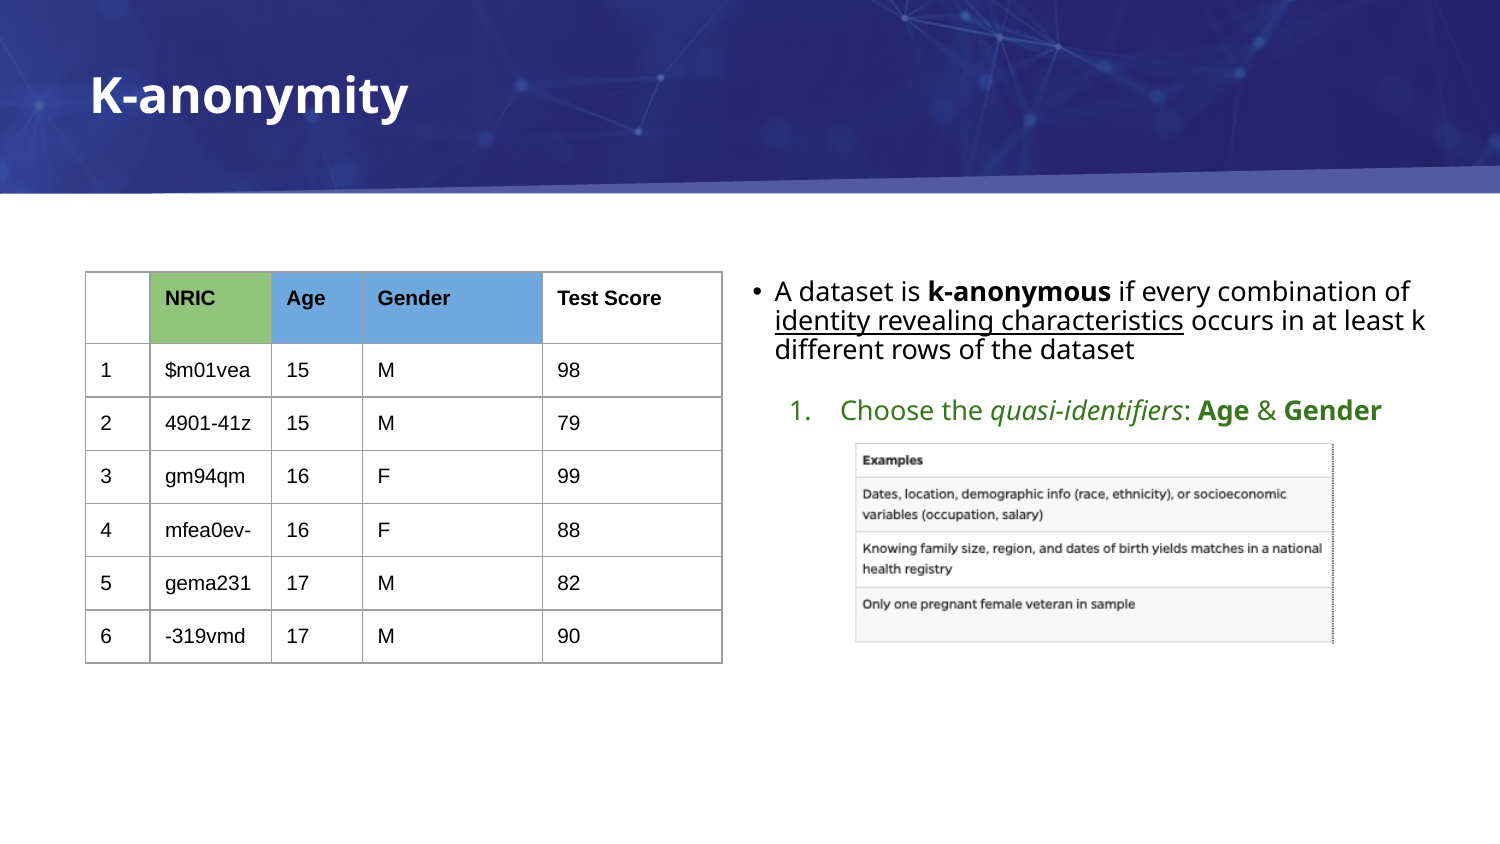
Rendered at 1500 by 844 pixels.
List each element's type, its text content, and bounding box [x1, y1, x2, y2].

table_cell 16 [272, 504, 362, 556]
table_cell 4 [86, 504, 149, 556]
table_cell 1 [86, 344, 149, 396]
table_header NRIC [151, 273, 271, 343]
table_cell gema231 [151, 557, 271, 609]
title K-anonymity [74, 38, 1419, 156]
table_cell 16 [272, 451, 362, 503]
table_cell M [363, 557, 542, 609]
table_cell 2 [86, 398, 149, 450]
table_cell -319vmd [151, 611, 271, 662]
picture [854, 442, 1335, 645]
table_cell 4901-41z [151, 398, 271, 450]
table_cell gm94qm [151, 451, 271, 503]
text_box Choose the quasi-identifiers: Age & Gender [750, 381, 1471, 500]
table_cell 82 [543, 557, 721, 609]
table_header Age [272, 273, 362, 343]
table_cell 5 [86, 557, 149, 609]
table_cell 17 [272, 611, 362, 662]
table_cell 6 [86, 611, 149, 662]
table_cell F [363, 451, 542, 503]
table_cell F [363, 504, 542, 556]
table_cell 15 [272, 344, 362, 396]
table_cell M [363, 344, 542, 396]
table_header [86, 273, 149, 343]
table_cell 99 [543, 451, 721, 503]
table_cell 15 [272, 398, 362, 450]
table_cell 79 [543, 398, 721, 450]
table_header Gender [363, 273, 542, 343]
table_header Test Score [543, 273, 721, 343]
table_cell M [363, 398, 542, 450]
table_cell $m01vea [151, 344, 271, 396]
table_cell 3 [86, 451, 149, 503]
table_cell mfea0ev- [151, 504, 271, 556]
text_box A dataset is k-anonymous if every combination of identity revealing characteristics occurs in at least k different rows of the dataset [722, 262, 1443, 381]
table_cell M [363, 611, 542, 662]
table_cell 90 [543, 611, 721, 662]
table_cell 88 [543, 504, 721, 556]
table_cell 17 [272, 557, 362, 609]
table_cell 98 [543, 344, 721, 396]
